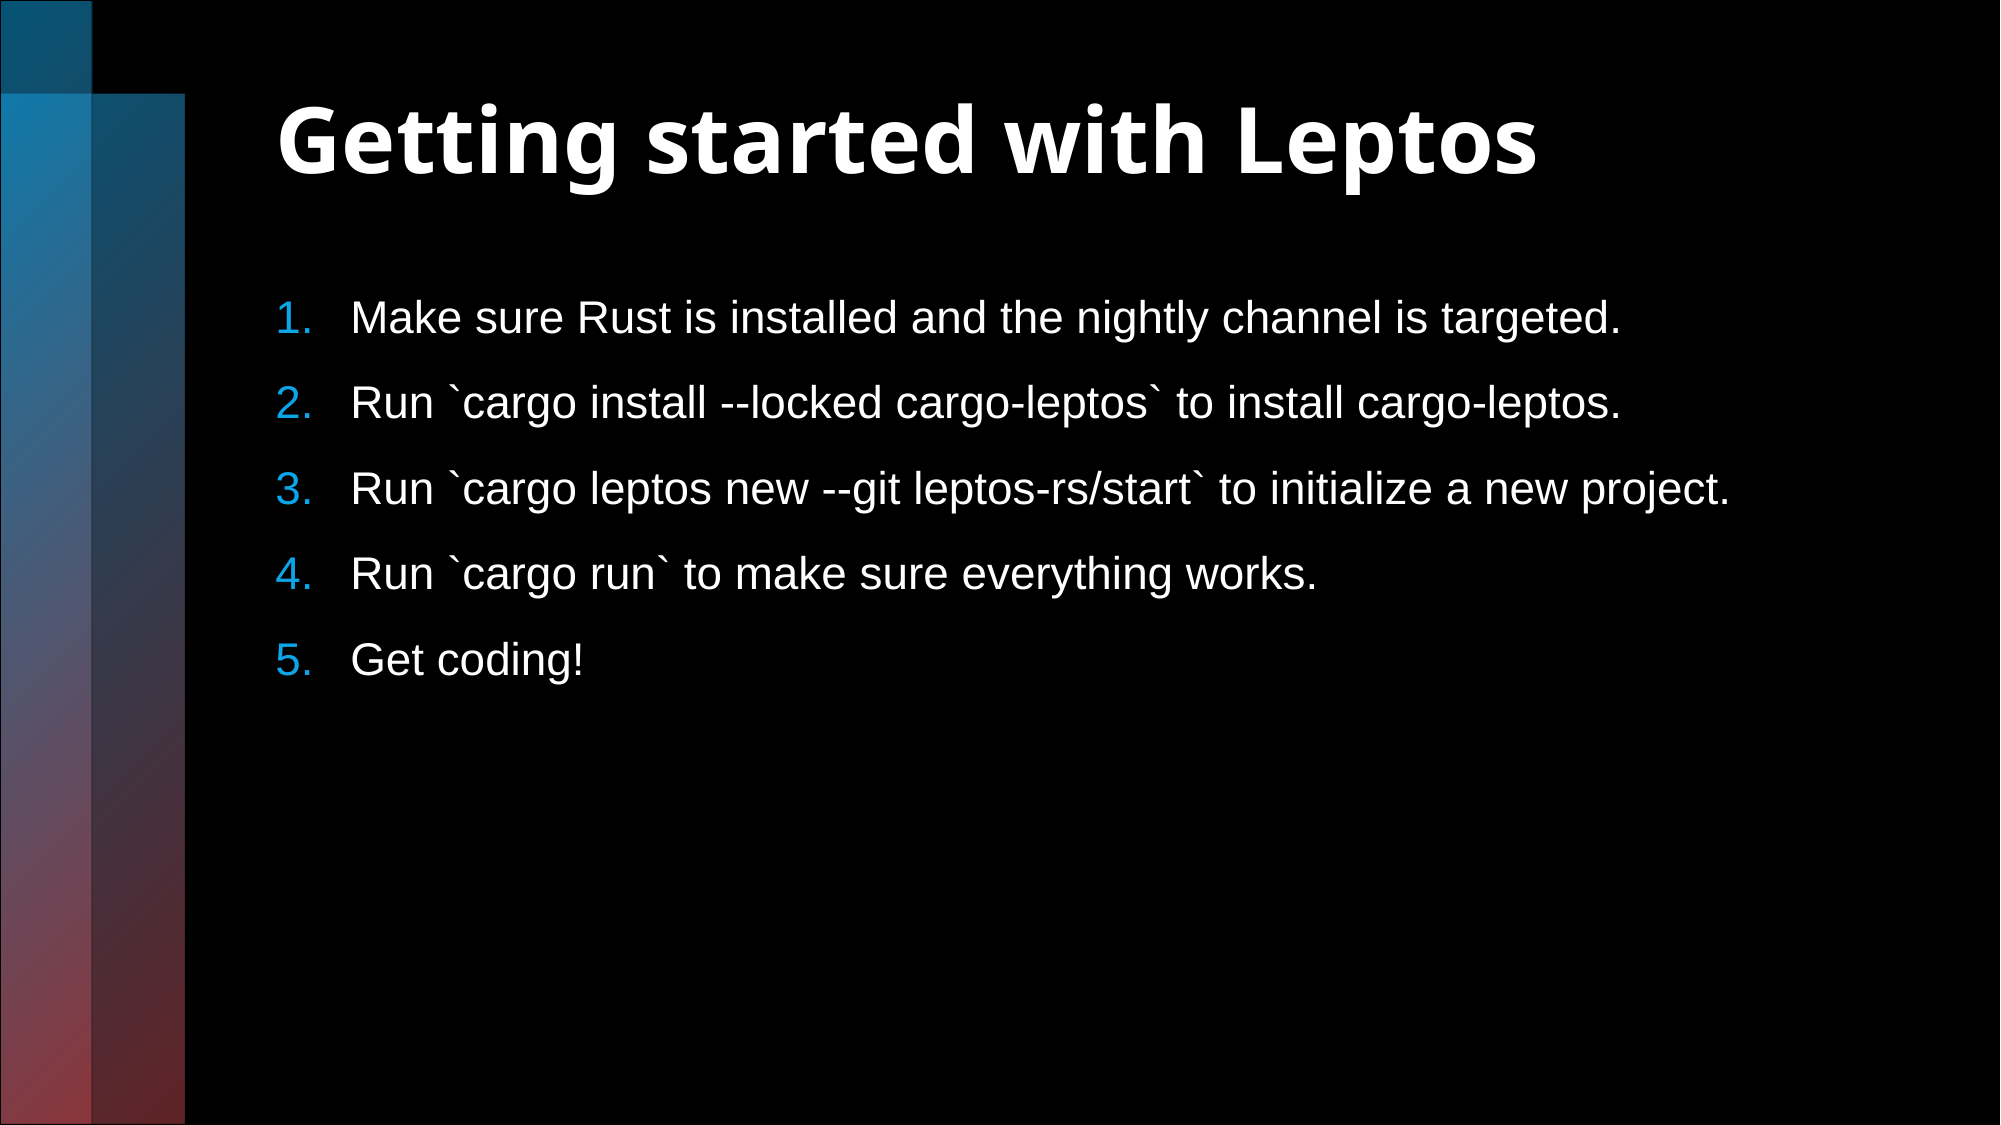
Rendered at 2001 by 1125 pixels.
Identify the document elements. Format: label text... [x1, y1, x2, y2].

title Getting started with Leptos [260, 74, 1817, 274]
list Make sure Rust is installed and the nightly channel is targeted. Run `cargo install --locked cargo-leptos` to install cargo-leptos. Run `cargo leptos new --git leptos-rs/start` to initialize a new project. Run `cargo run` to make sure everything works. Get coding! [260, 274, 1817, 919]
